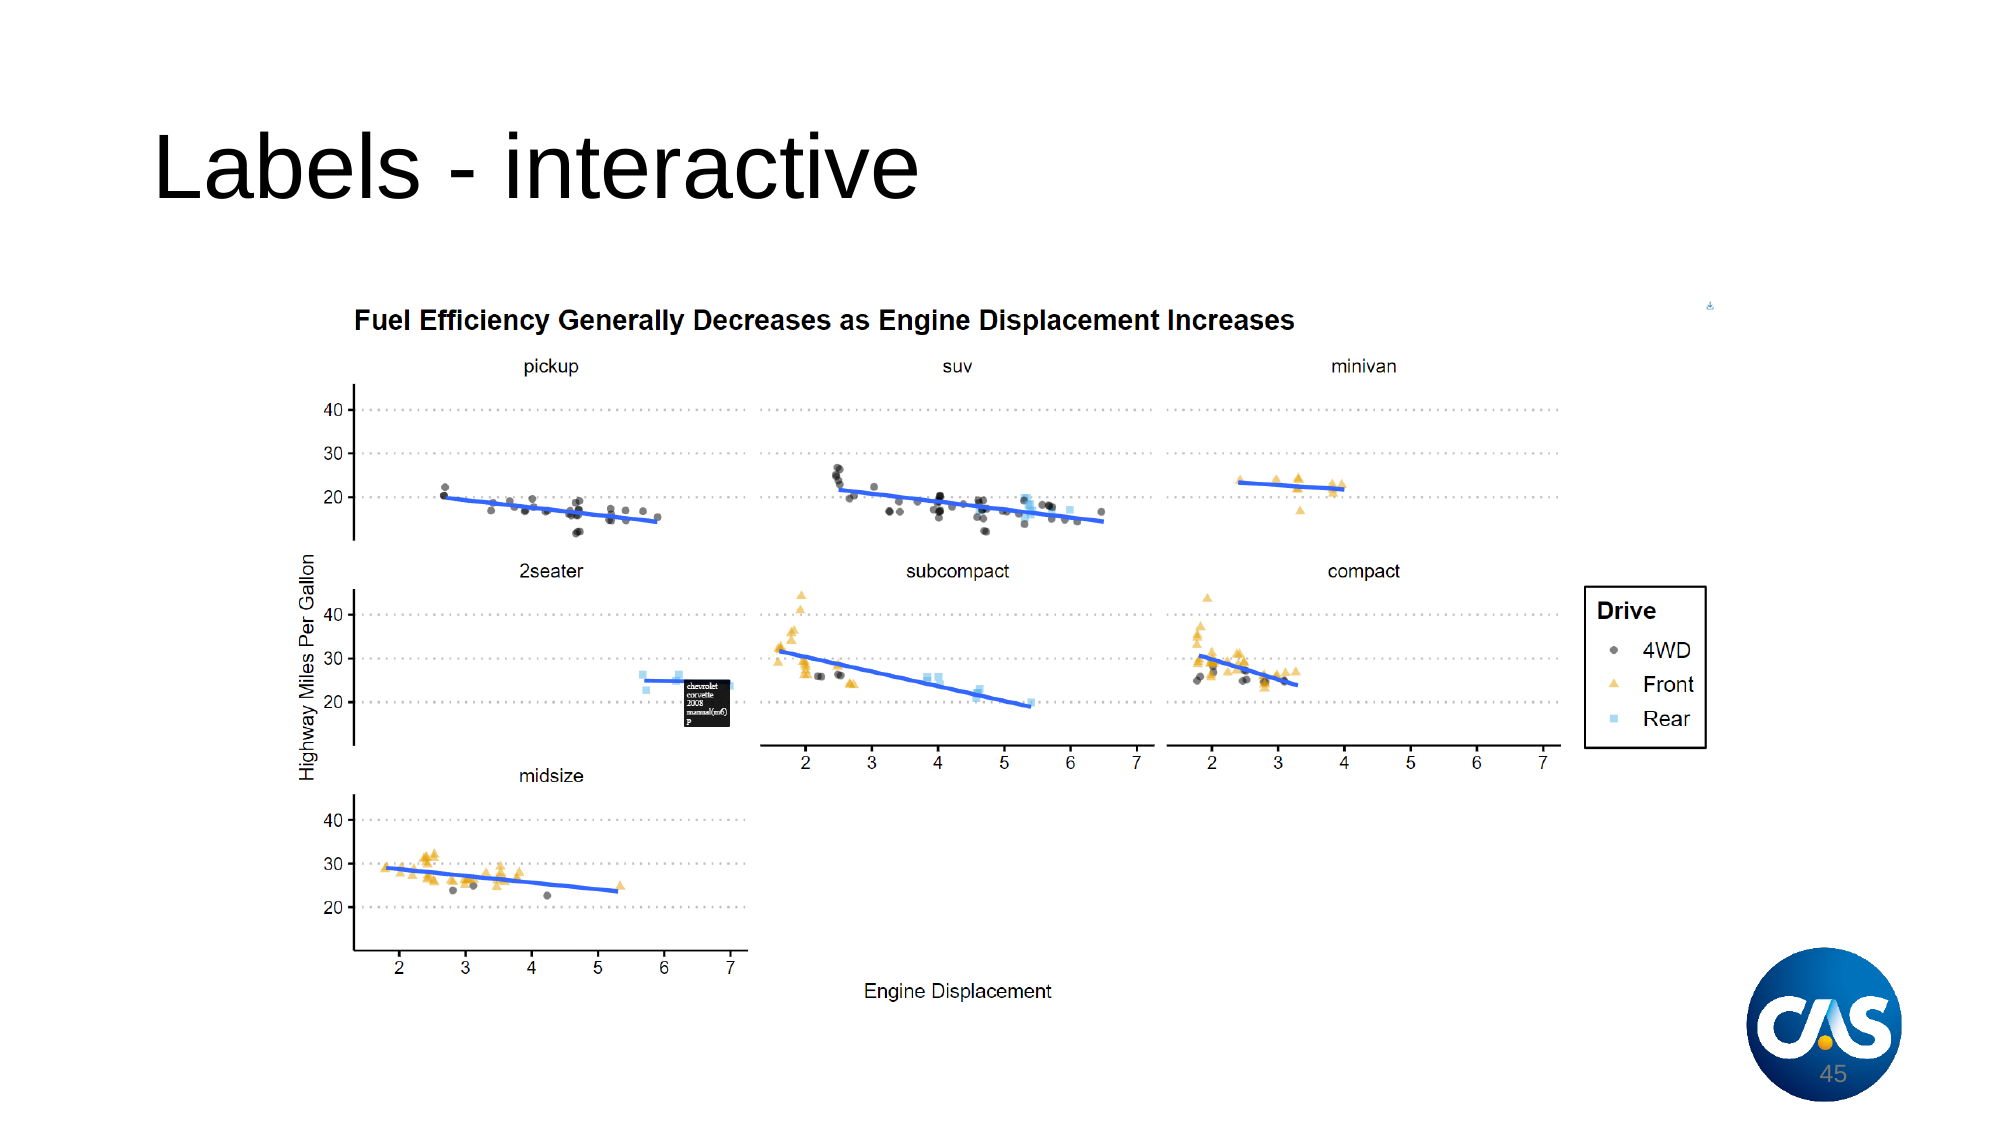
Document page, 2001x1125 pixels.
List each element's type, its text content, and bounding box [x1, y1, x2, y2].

picture [1742, 943, 1906, 1106]
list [285, 298, 1715, 1014]
slide_number 45 [1412, 1042, 1863, 1103]
title Labels - interactive [137, 59, 1863, 278]
